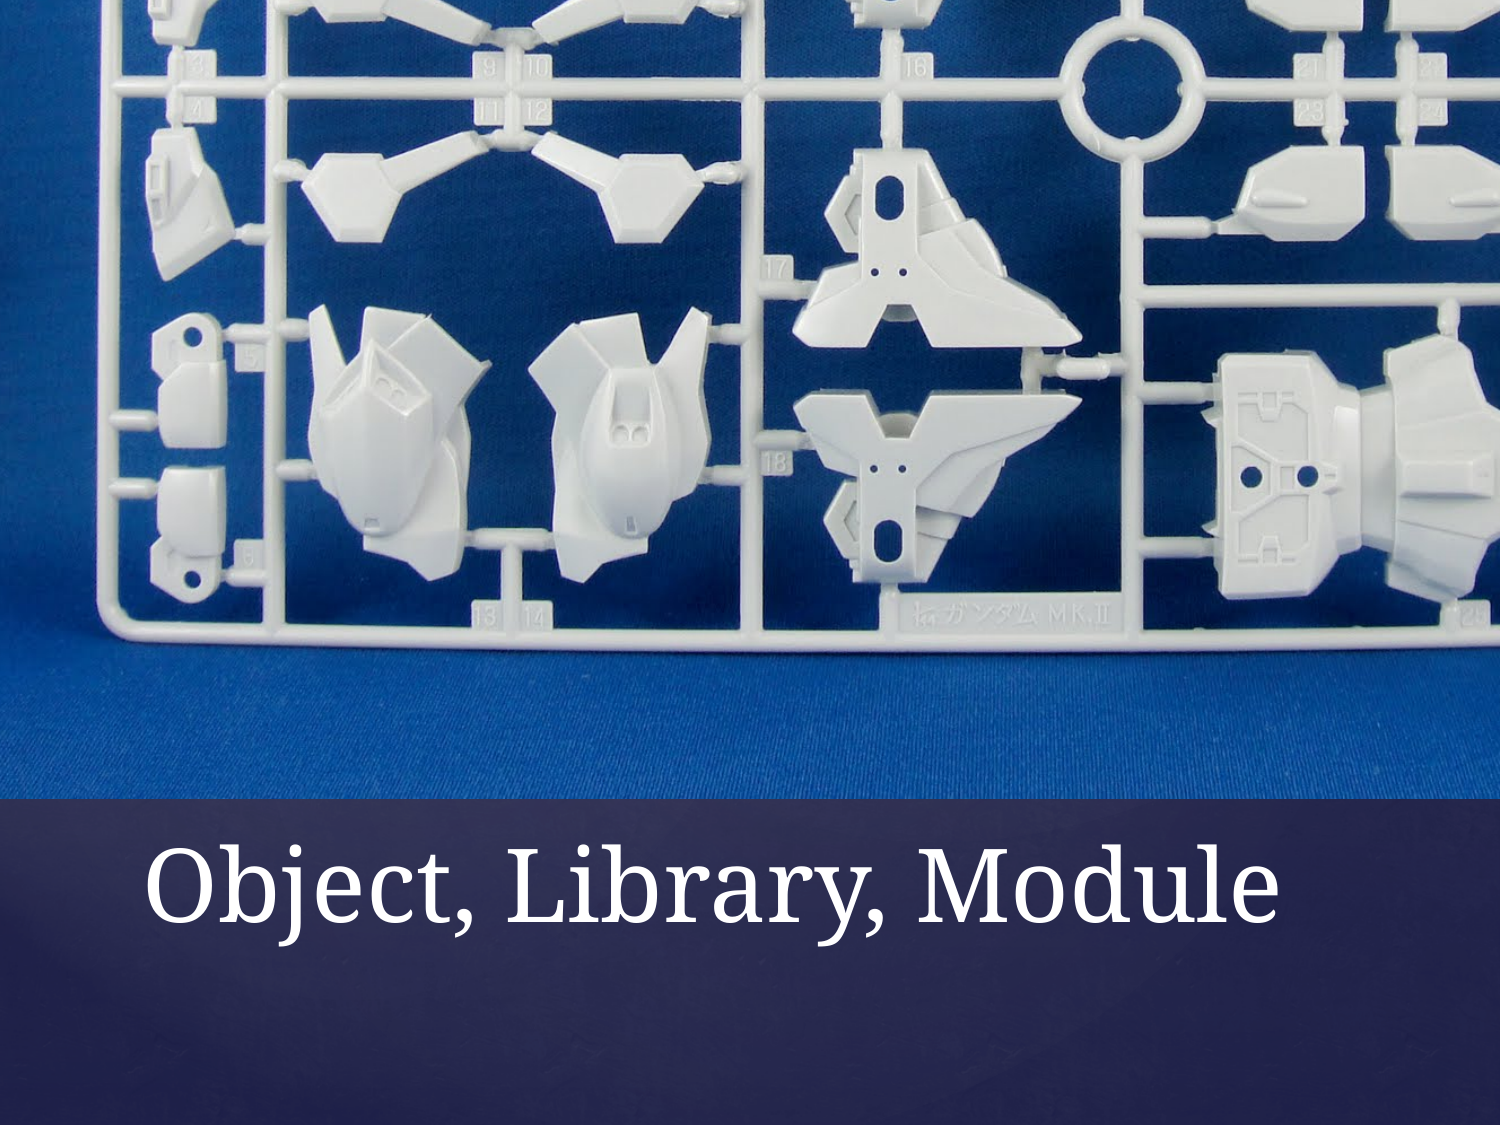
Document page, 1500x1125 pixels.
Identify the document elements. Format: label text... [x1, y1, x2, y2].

title Object, Library, Module [127, 815, 1365, 950]
picture [0, 0, 1500, 800]
